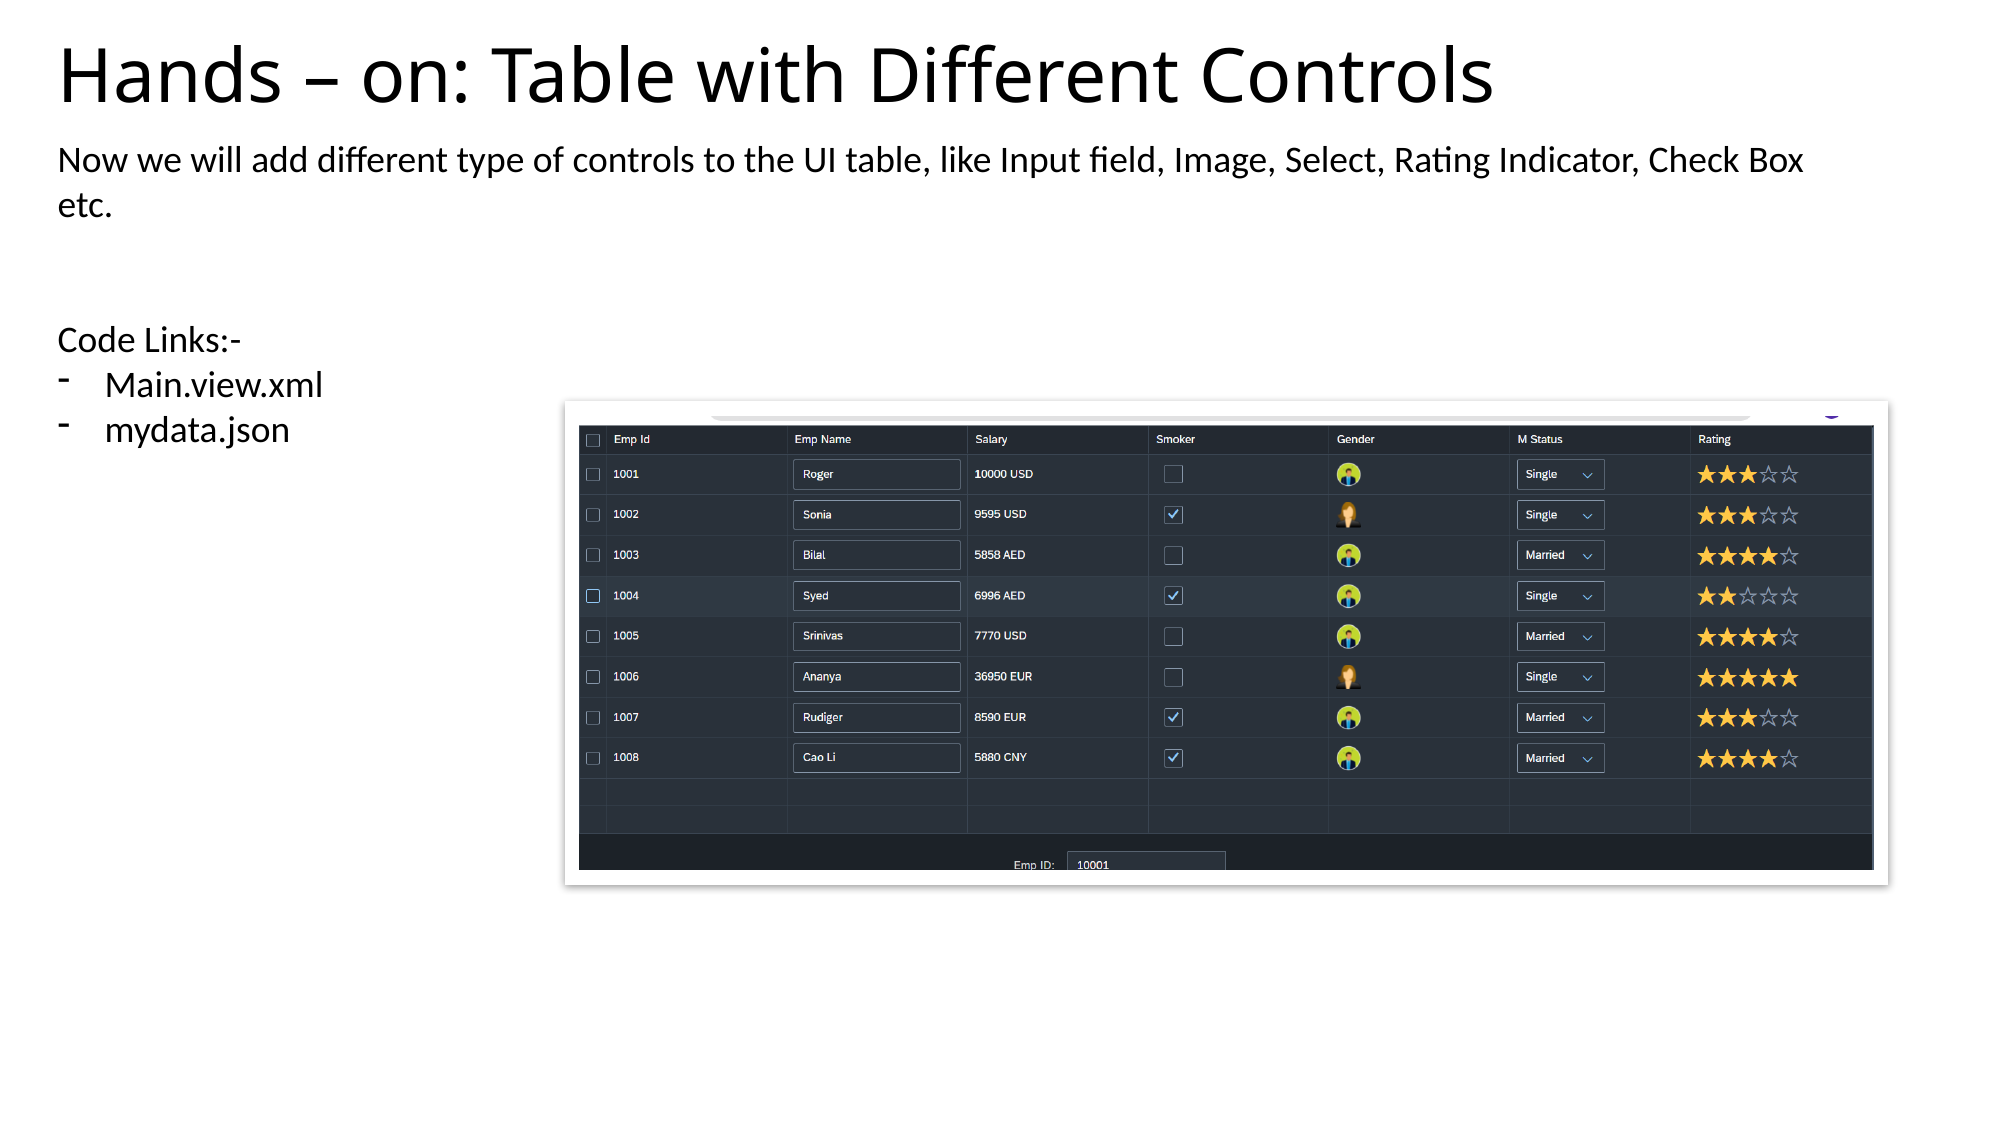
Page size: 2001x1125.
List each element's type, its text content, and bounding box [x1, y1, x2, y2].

picture [579, 415, 1874, 871]
text_box Hands – on: Table with Different Controls [42, 30, 1874, 127]
text_box Now we will add different type of controls to the UI table, like Input field, Image, Select, Rating Indicator, Check Box etc. Code Links:- Main.view.xml mydata.json [42, 127, 1874, 458]
